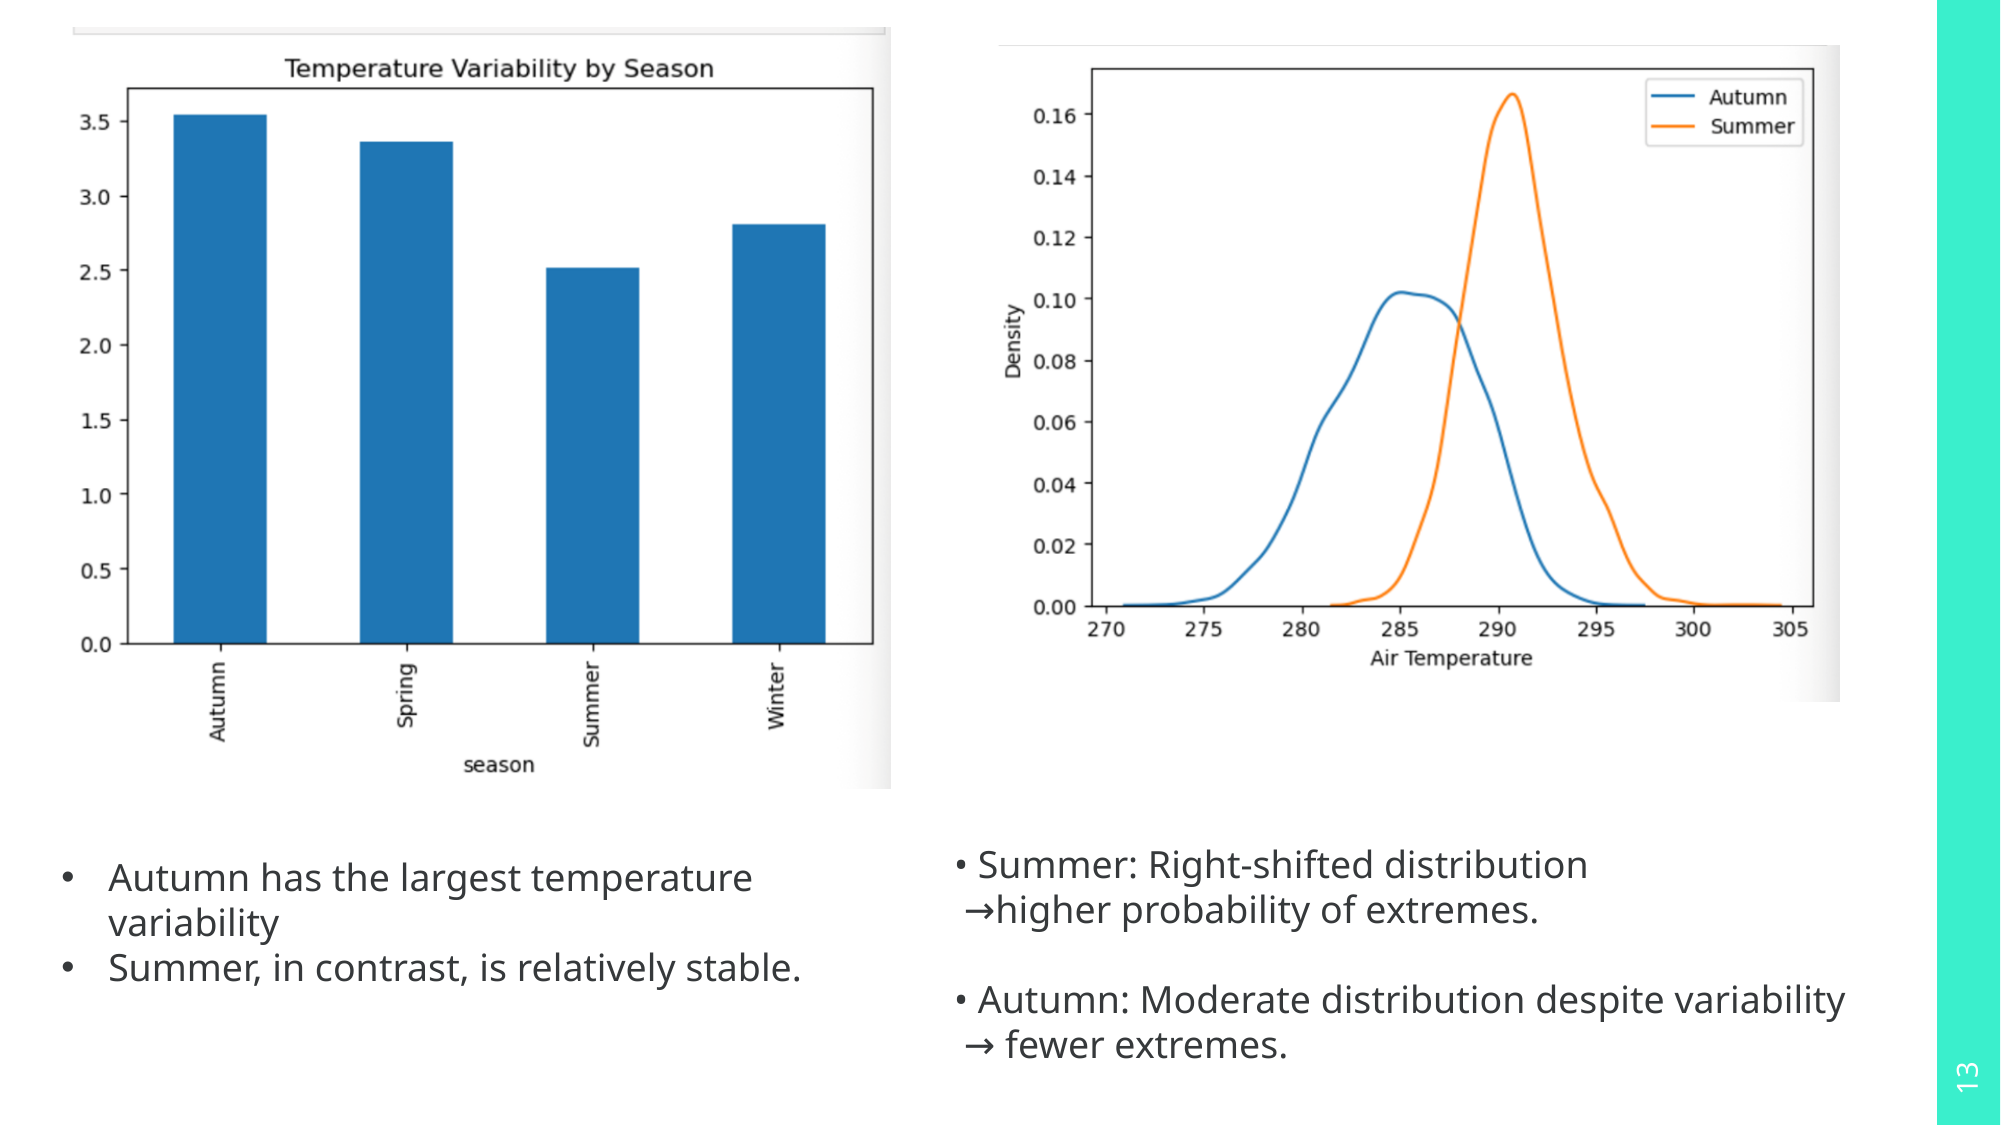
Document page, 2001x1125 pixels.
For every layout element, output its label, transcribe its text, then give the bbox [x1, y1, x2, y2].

picture [46, 27, 891, 789]
text_box Autumn has the largest temperature variability Summer, in contrast, is relatively stable. [46, 846, 891, 1032]
text_box • Summer: Right-shifted distribution →higher probability of extremes. • Autumn: Moderate distribution despite variability → fewer extremes. [939, 788, 2000, 1064]
slide_number 13 [1937, 1064, 2000, 1125]
picture [973, 45, 1840, 702]
